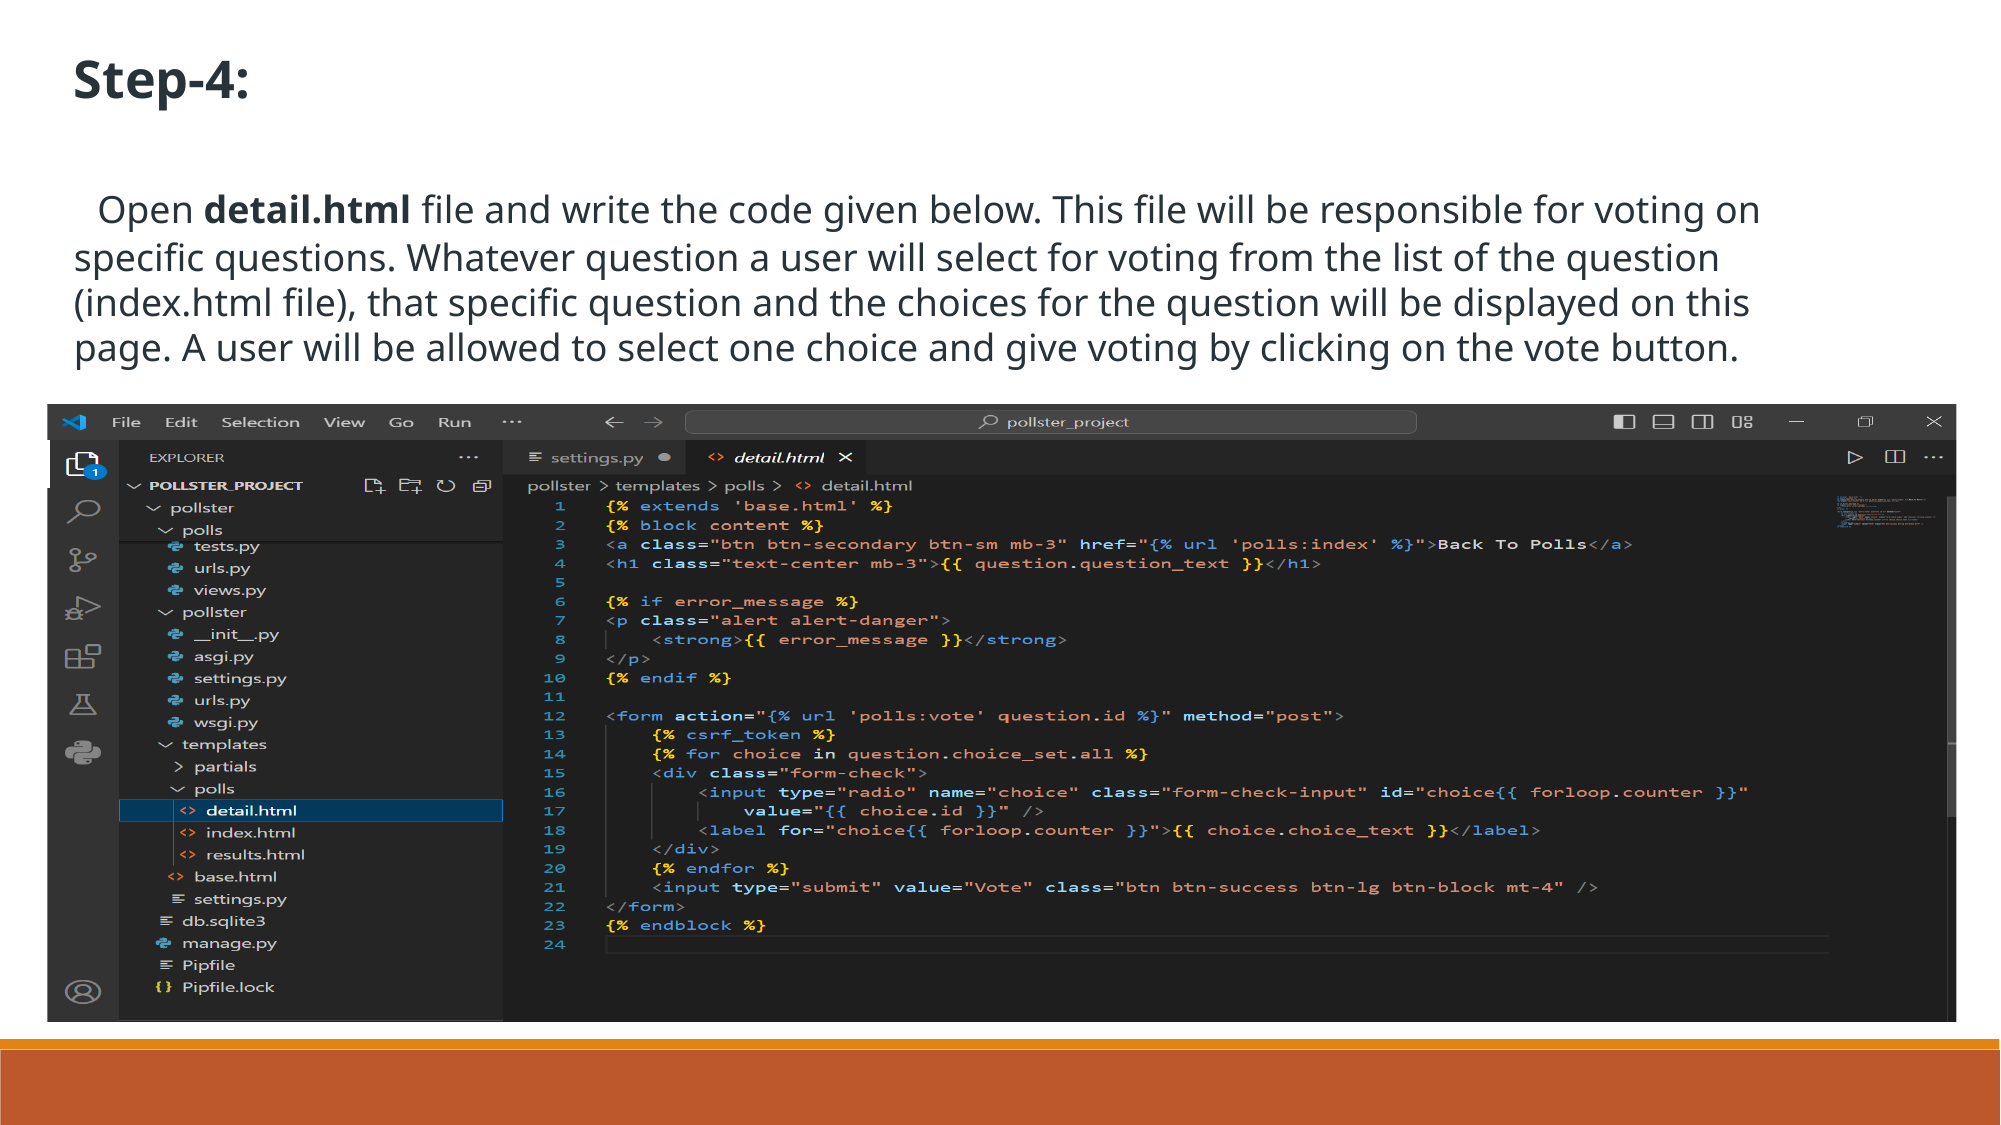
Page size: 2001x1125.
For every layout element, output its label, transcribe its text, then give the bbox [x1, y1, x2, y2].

text_box Step-4: Open detail.html file and write the code given below. This file will be responsible for voting on specific questions. Whatever question a user will select for voting from the list of the question (index.html file), that specific question and the choices for the question will be displayed on this page. A user will be allowed to select one choice and give voting by clicking on the vote button. [59, 38, 1867, 377]
picture [46, 404, 1957, 1023]
